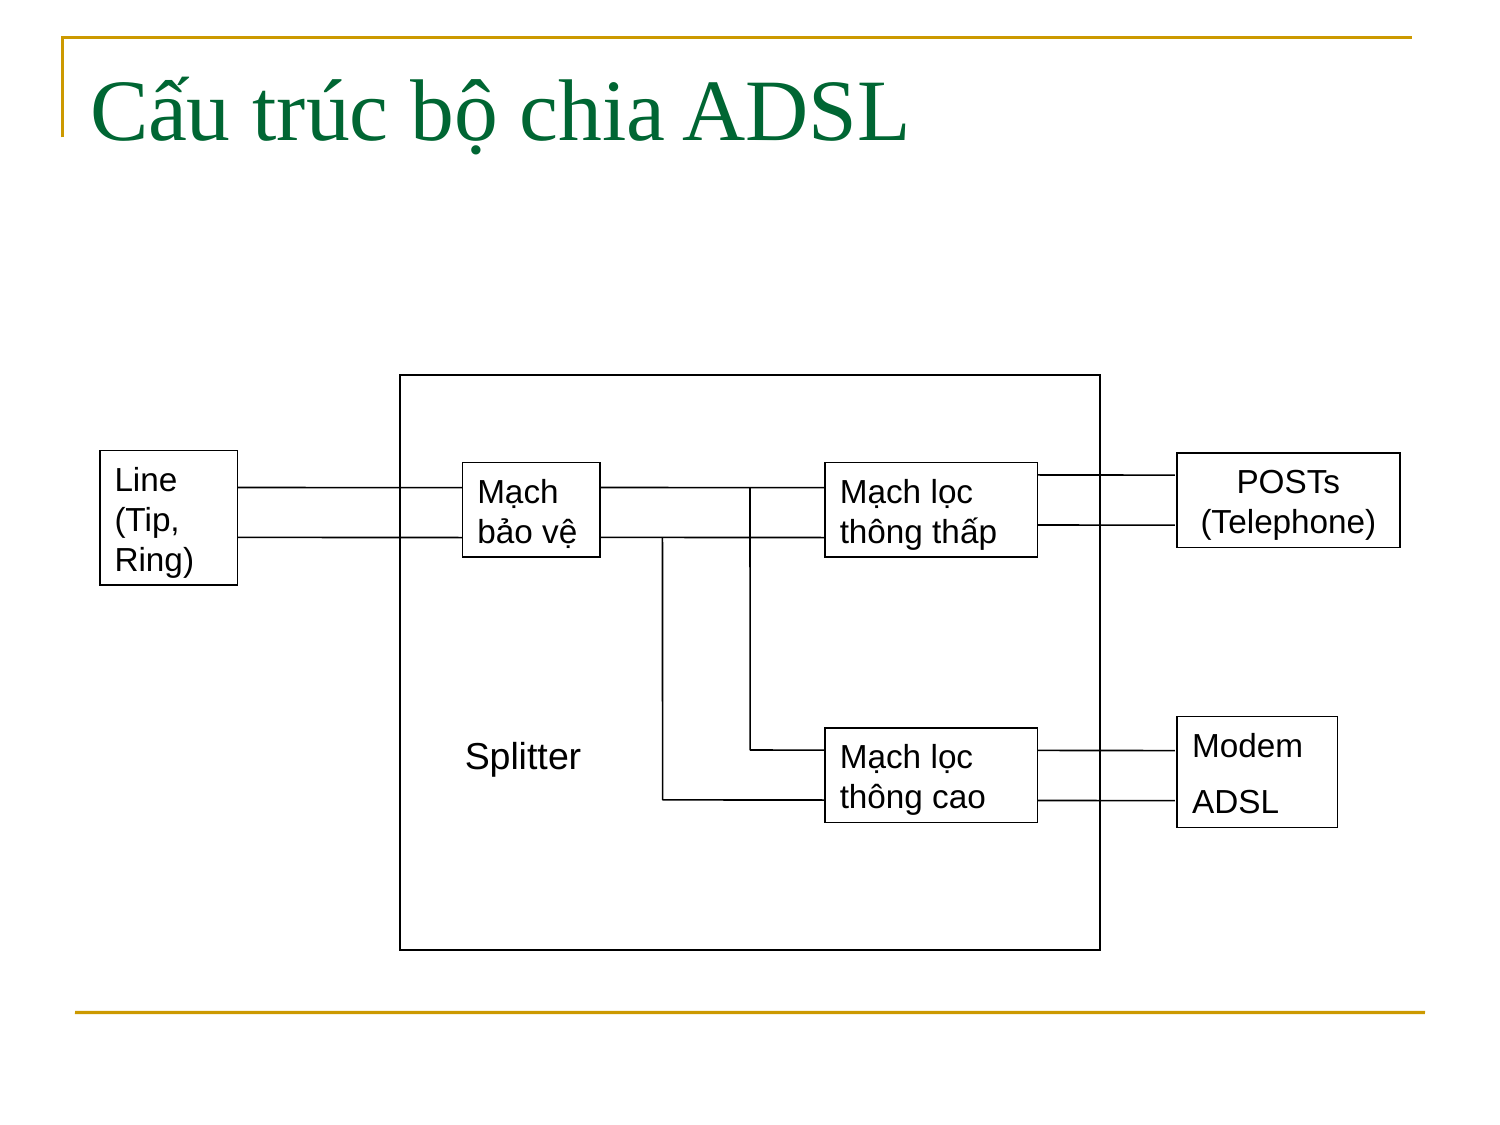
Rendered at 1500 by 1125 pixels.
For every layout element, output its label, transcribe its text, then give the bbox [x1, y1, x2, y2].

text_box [99, 374, 1401, 951]
title Cấu trúc bộ chia ADSL [75, 45, 1425, 233]
